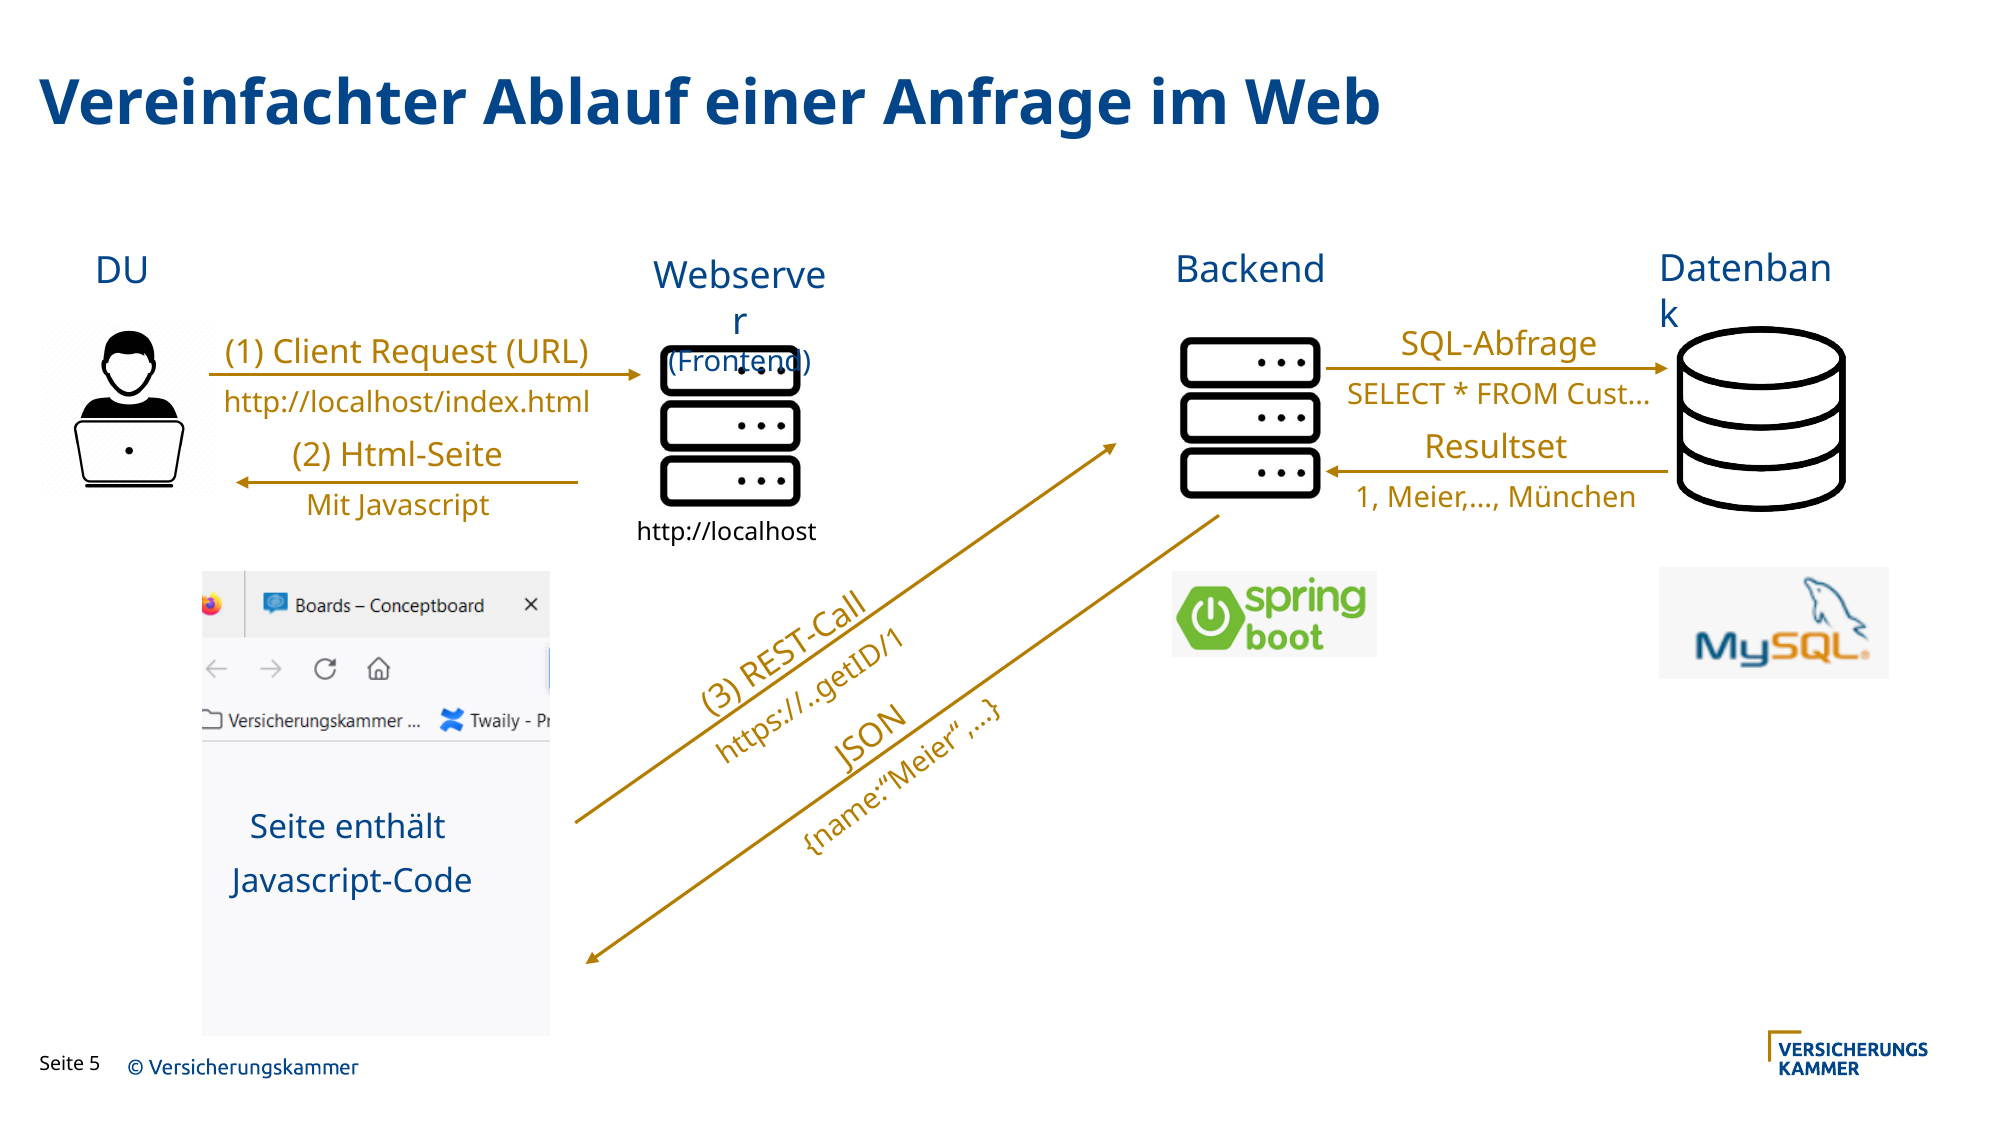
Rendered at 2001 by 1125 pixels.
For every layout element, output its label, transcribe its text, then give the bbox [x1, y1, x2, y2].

text_box (2) Html-Seite Mit Javascript [269, 483, 527, 571]
text_box Resultset 1, Meier,…, München [1367, 472, 1625, 575]
picture [42, 322, 216, 496]
text_box DU [94, 245, 282, 310]
text_box Datenbank [1658, 243, 1846, 309]
picture [654, 345, 802, 443]
text_box (1) Client Request (URL) http://localhost/index.html [332, 329, 483, 374]
text_box SQL-Abfrage SELECT * FROM Cust… [1370, 369, 1628, 470]
text_box (2) Html-Seite Mit Javascript [269, 431, 527, 482]
picture [202, 571, 550, 1036]
title Vereinfachter Ablauf einer Anfrage im Web [39, 66, 1457, 201]
picture [1172, 571, 1377, 657]
picture [1668, 326, 1854, 512]
picture [1659, 567, 1889, 679]
text_box (1) Client Request (URL) http://localhost/index.html [332, 375, 483, 480]
slide_number Seite 5 [39, 1055, 119, 1072]
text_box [575, 443, 1117, 823]
picture [1175, 337, 1322, 500]
text_box Webserver (Frontend) [646, 250, 834, 315]
text_box SQL-Abfrage SELECT * FROM Cust… [1370, 321, 1628, 368]
text_box Backend [1175, 244, 1362, 309]
text_box Resultset 1, Meier,…, München [1367, 424, 1625, 471]
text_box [585, 515, 1219, 965]
